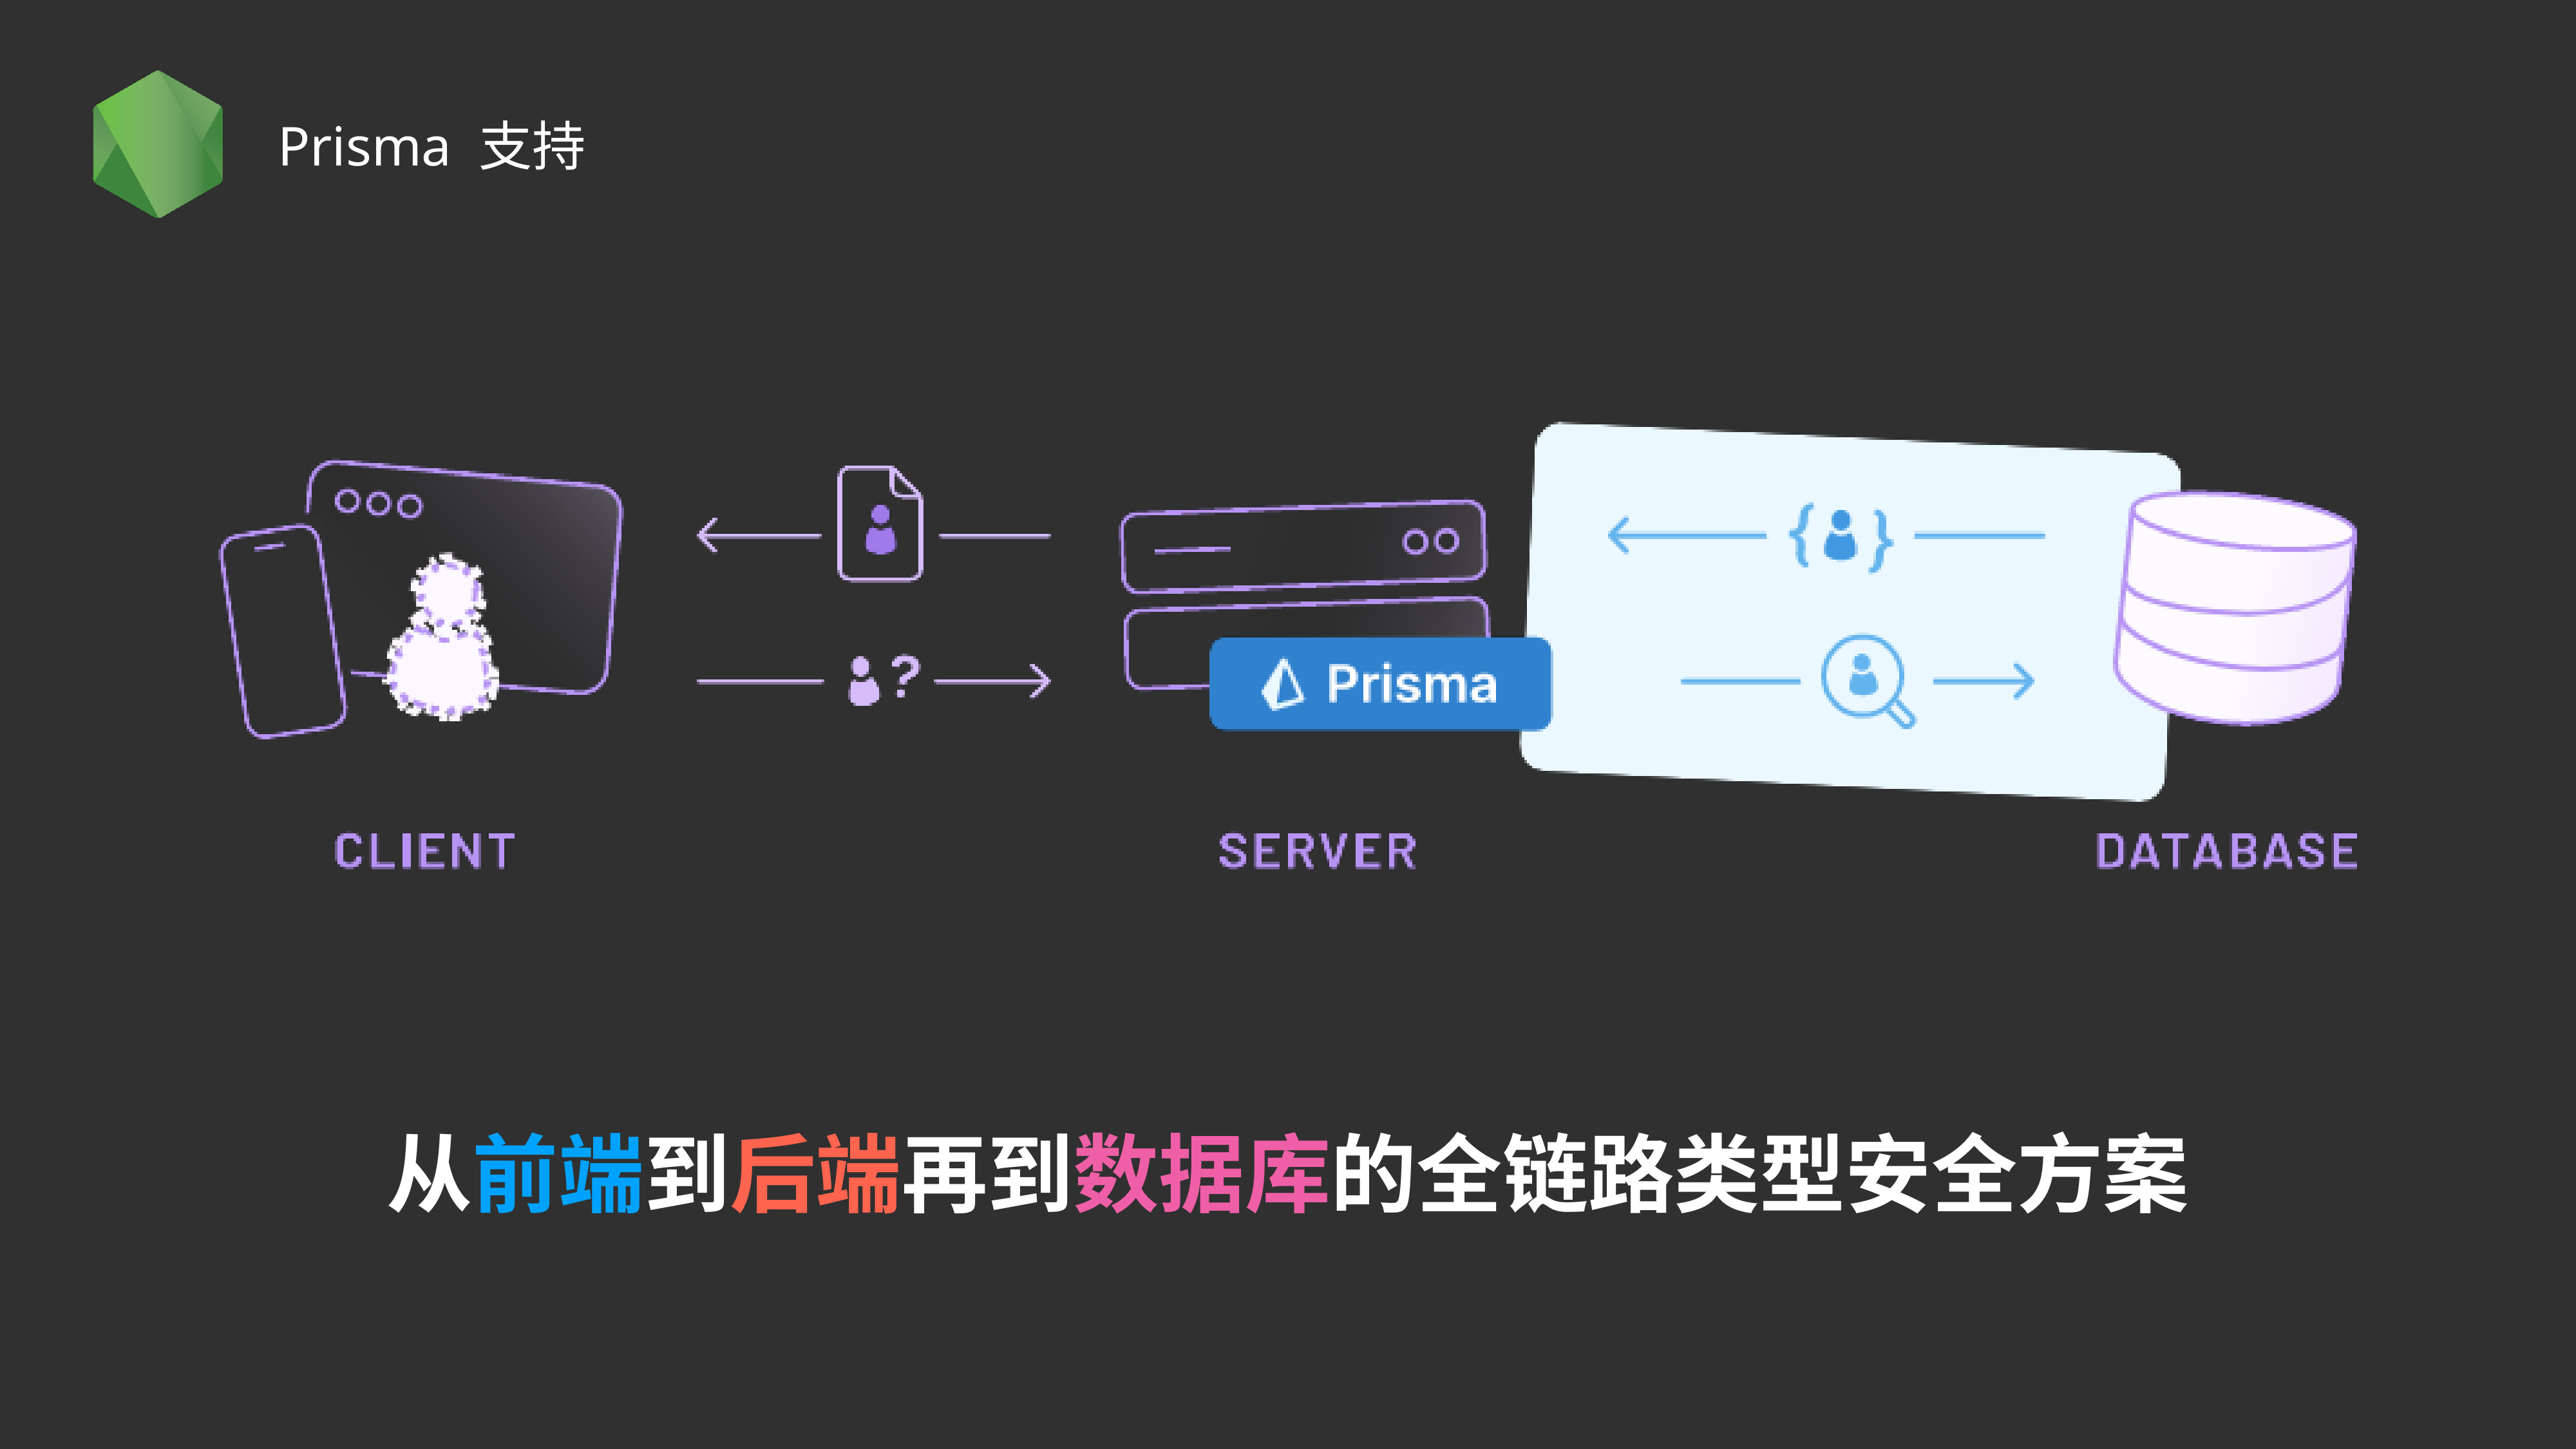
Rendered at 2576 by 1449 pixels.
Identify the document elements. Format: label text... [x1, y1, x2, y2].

text_box 从前端到后端再到数据库的全链路类型安全方案 [381, 1114, 2195, 1228]
title Prisma 支持 [272, 90, 1049, 200]
picture [215, 419, 2361, 875]
picture [84, 70, 232, 218]
